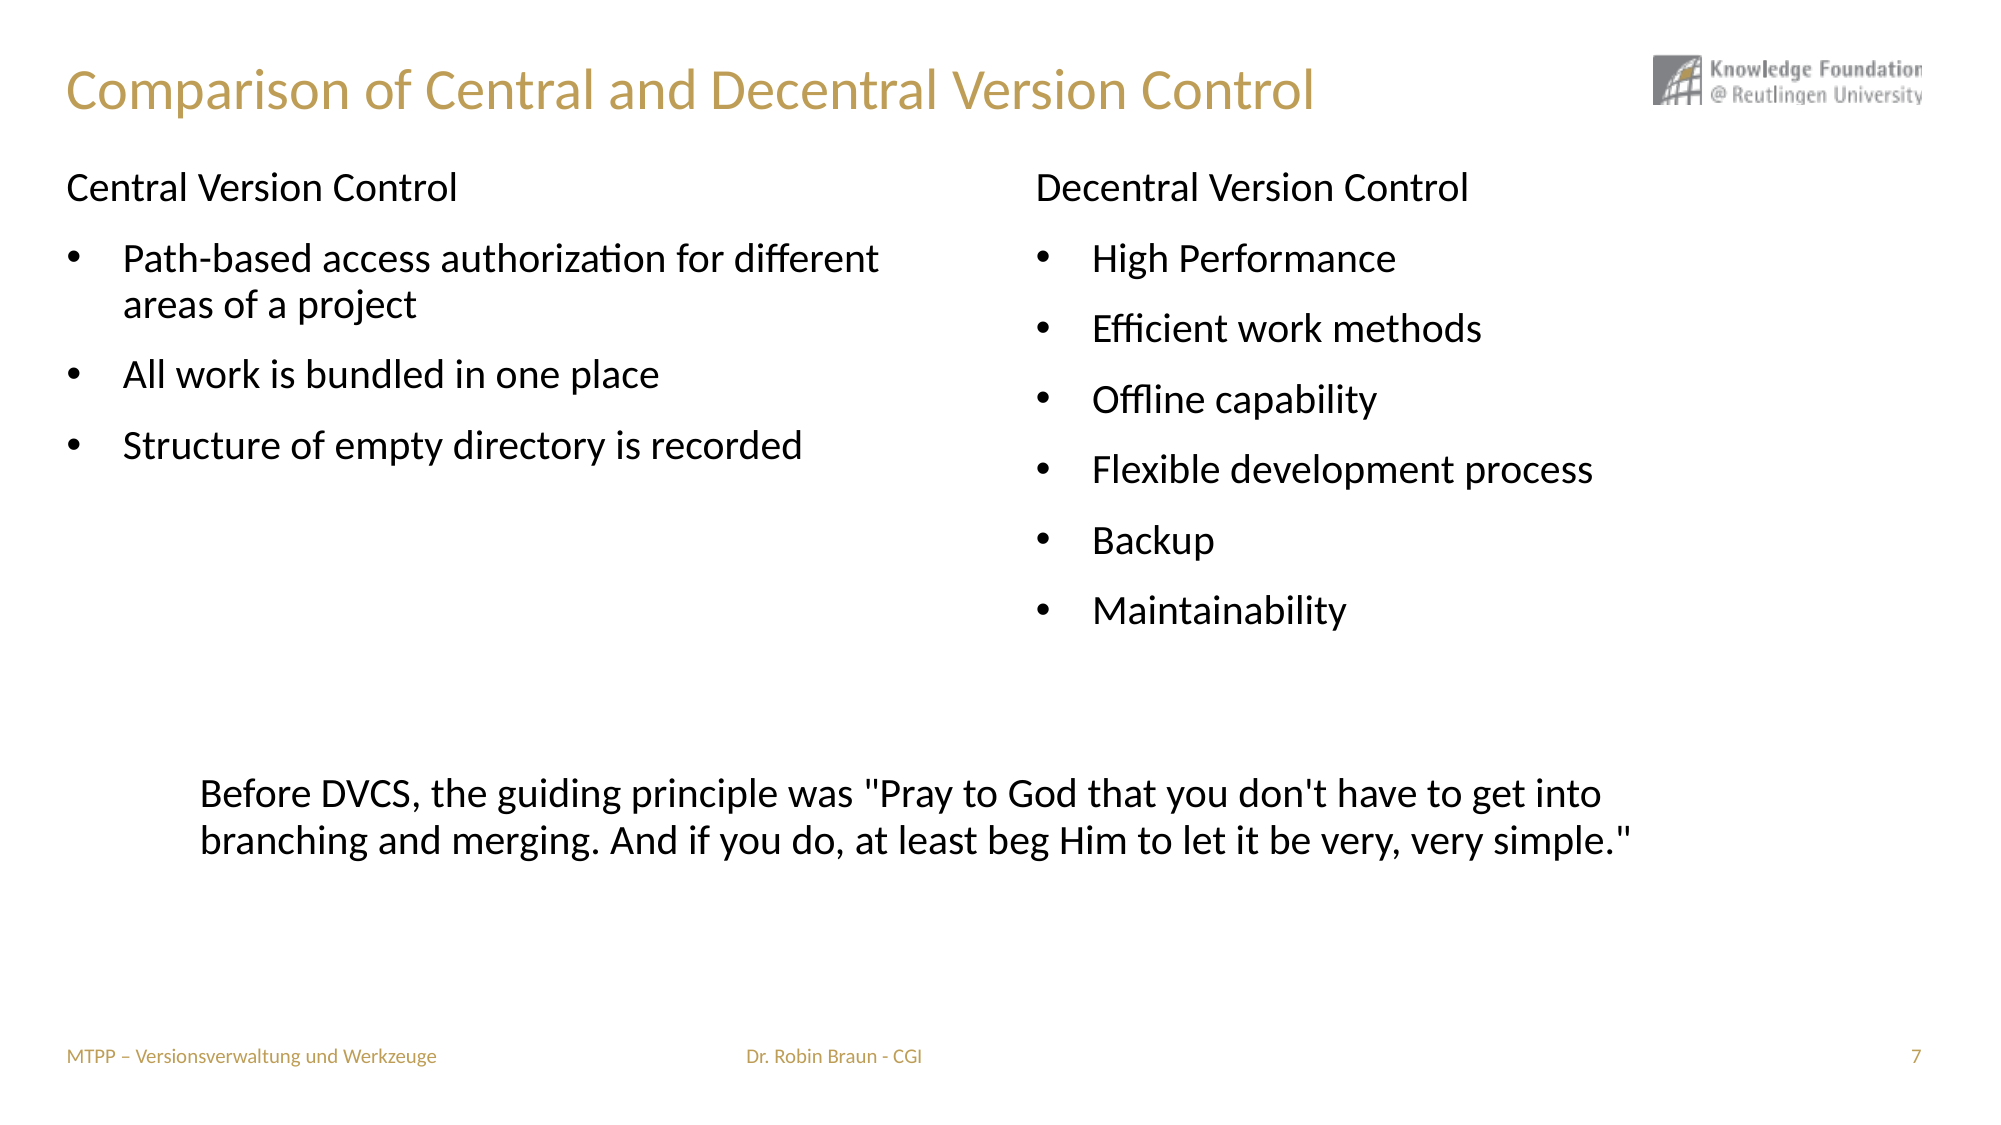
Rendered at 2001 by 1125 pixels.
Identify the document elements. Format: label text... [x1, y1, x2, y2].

list Central Version Control Path-based access authorization for different areas of a project All work is bundled in one place Structure of empty directory is recorded [66, 160, 953, 988]
title Comparison of Central and Decentral Version Control [66, 42, 1603, 138]
list Decentral Version Control High Performance Efficient work methods Offline capability Flexible development process Backup Maintainability [1035, 160, 1922, 988]
text_box Before DVCS, the guiding principle was "Pray to God that you don't have to get into branching and merging. And if you do, at least beg Him to let it be very, very simple." [184, 763, 1650, 871]
